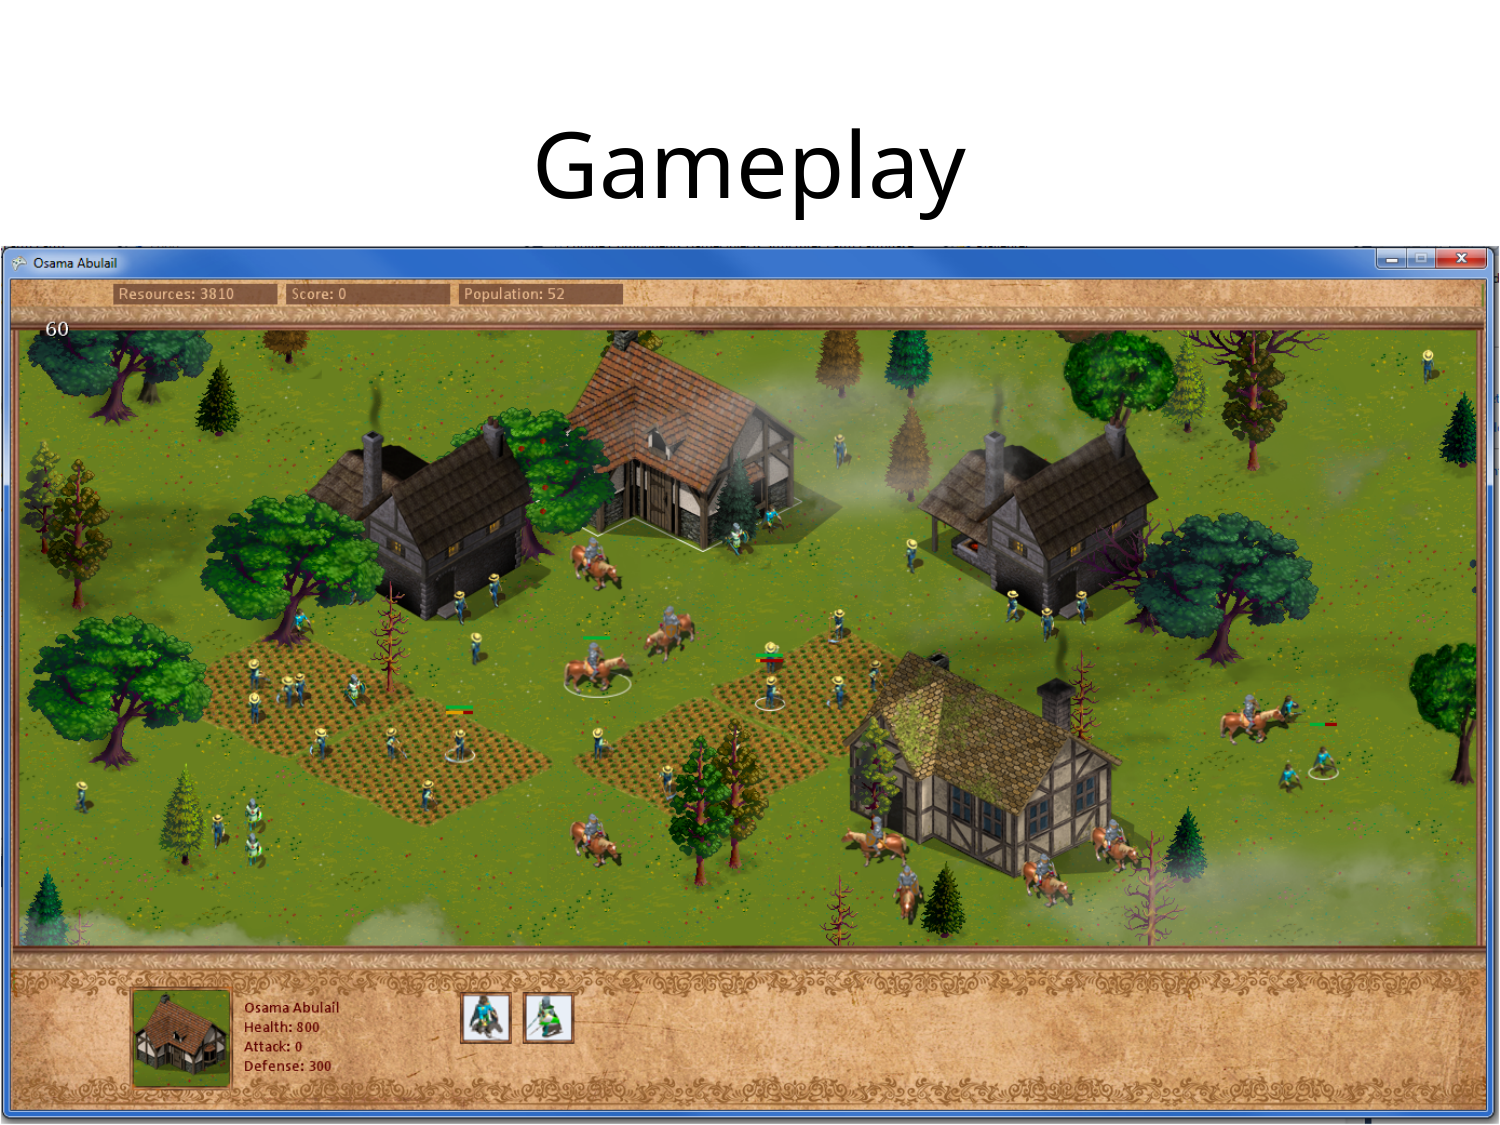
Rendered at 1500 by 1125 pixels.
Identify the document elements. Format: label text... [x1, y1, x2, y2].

picture [0, 245, 1500, 1125]
title Gameplay [103, 59, 1397, 245]
